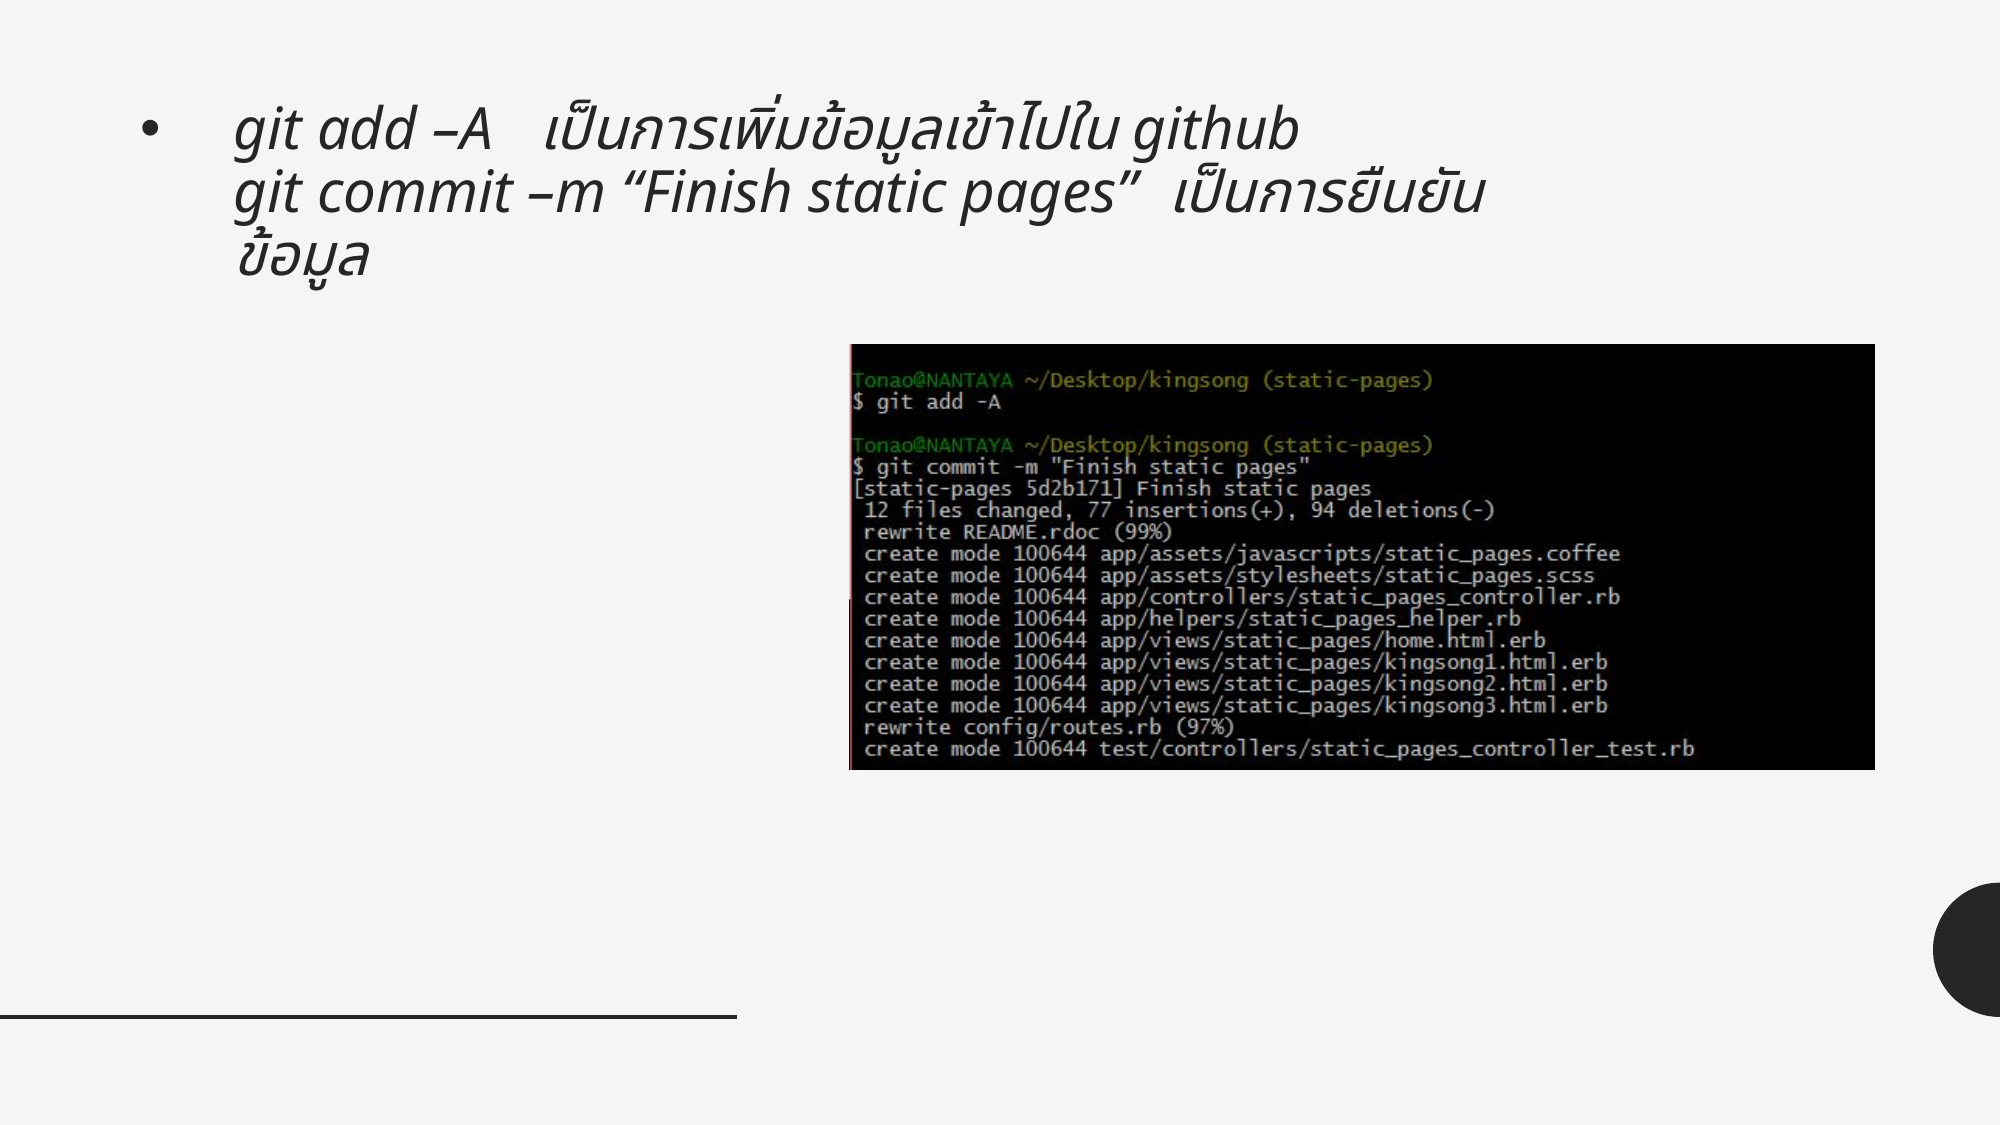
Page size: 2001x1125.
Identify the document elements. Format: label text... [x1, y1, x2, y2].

title git add –A เป็นการเพิ่มข้อมูลเข้าไปใน github git commit –m “Finish static pages” เป็นการยืนยันข้อมูล [125, 91, 1580, 905]
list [849, 344, 1875, 770]
